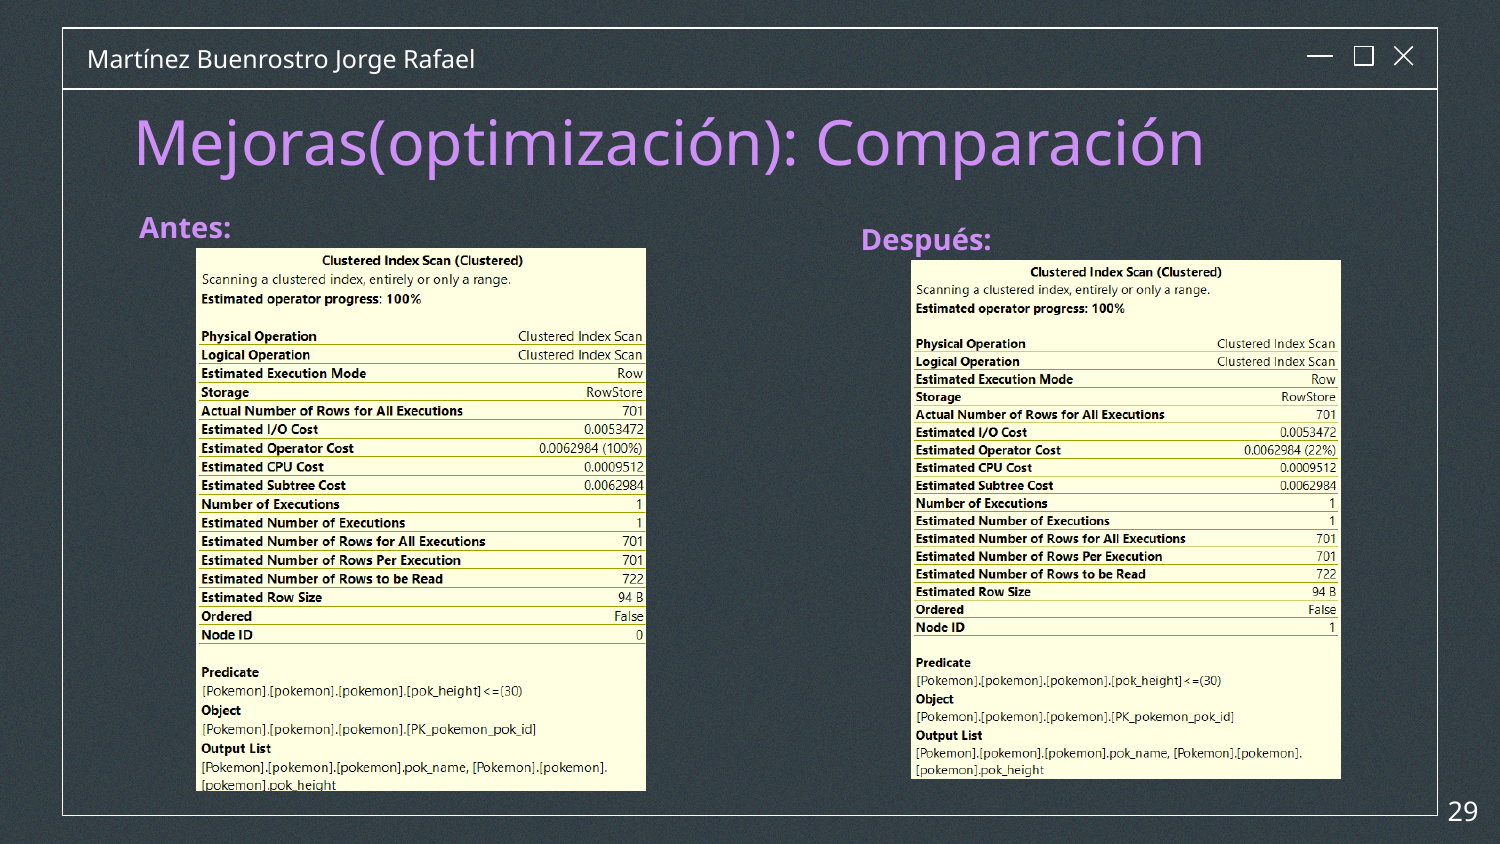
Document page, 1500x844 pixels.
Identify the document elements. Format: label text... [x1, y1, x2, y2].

list Antes: [124, 194, 605, 249]
text_box Martínez Buenrostro Jorge Rafael [71, 28, 1133, 89]
picture [0, 0, 1500, 844]
title Mejoras(optimización): Comparación [118, 88, 1382, 183]
picture [63, 90, 1437, 815]
picture [1133, 29, 1437, 88]
list Después: [845, 206, 1326, 261]
slide_number ‹#› [1403, 779, 1494, 844]
picture [63, 29, 71, 88]
